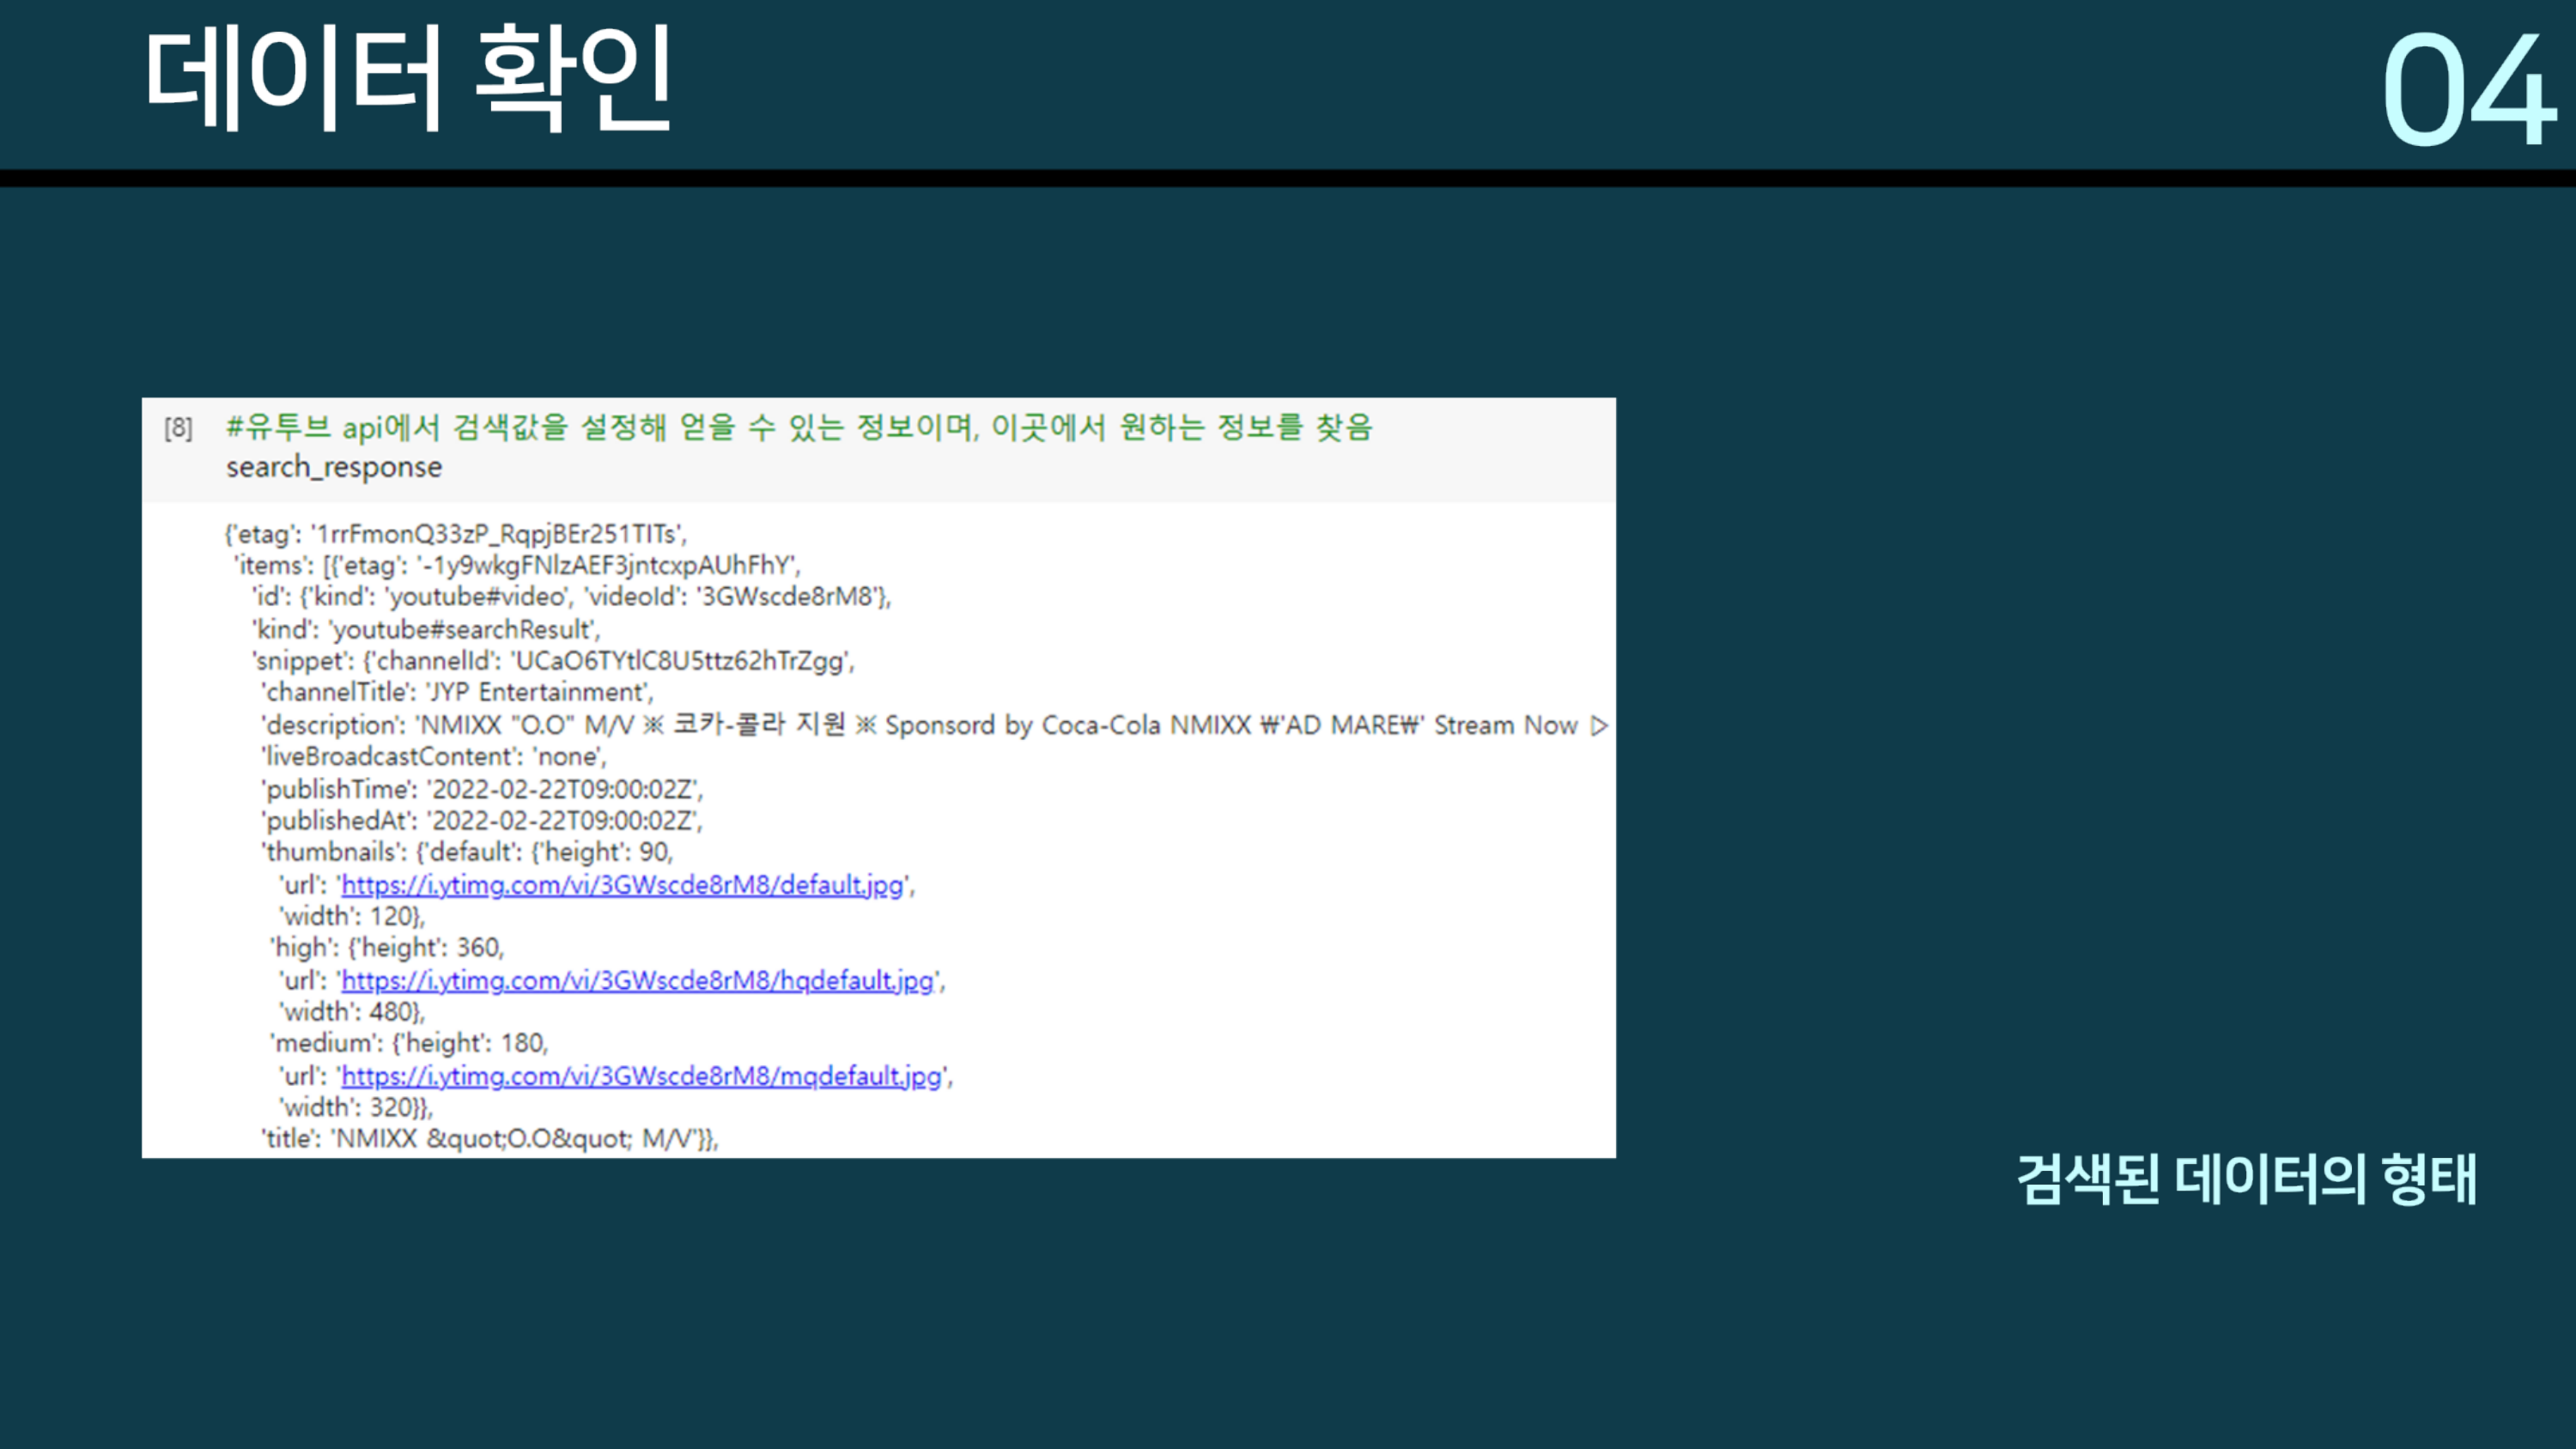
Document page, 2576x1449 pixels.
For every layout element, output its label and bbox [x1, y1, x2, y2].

picture [2355, 0, 2576, 142]
text_box [0, 142, 2576, 214]
picture [123, 0, 723, 142]
text_box [141, 397, 1618, 1160]
picture [2007, 1133, 2501, 1233]
